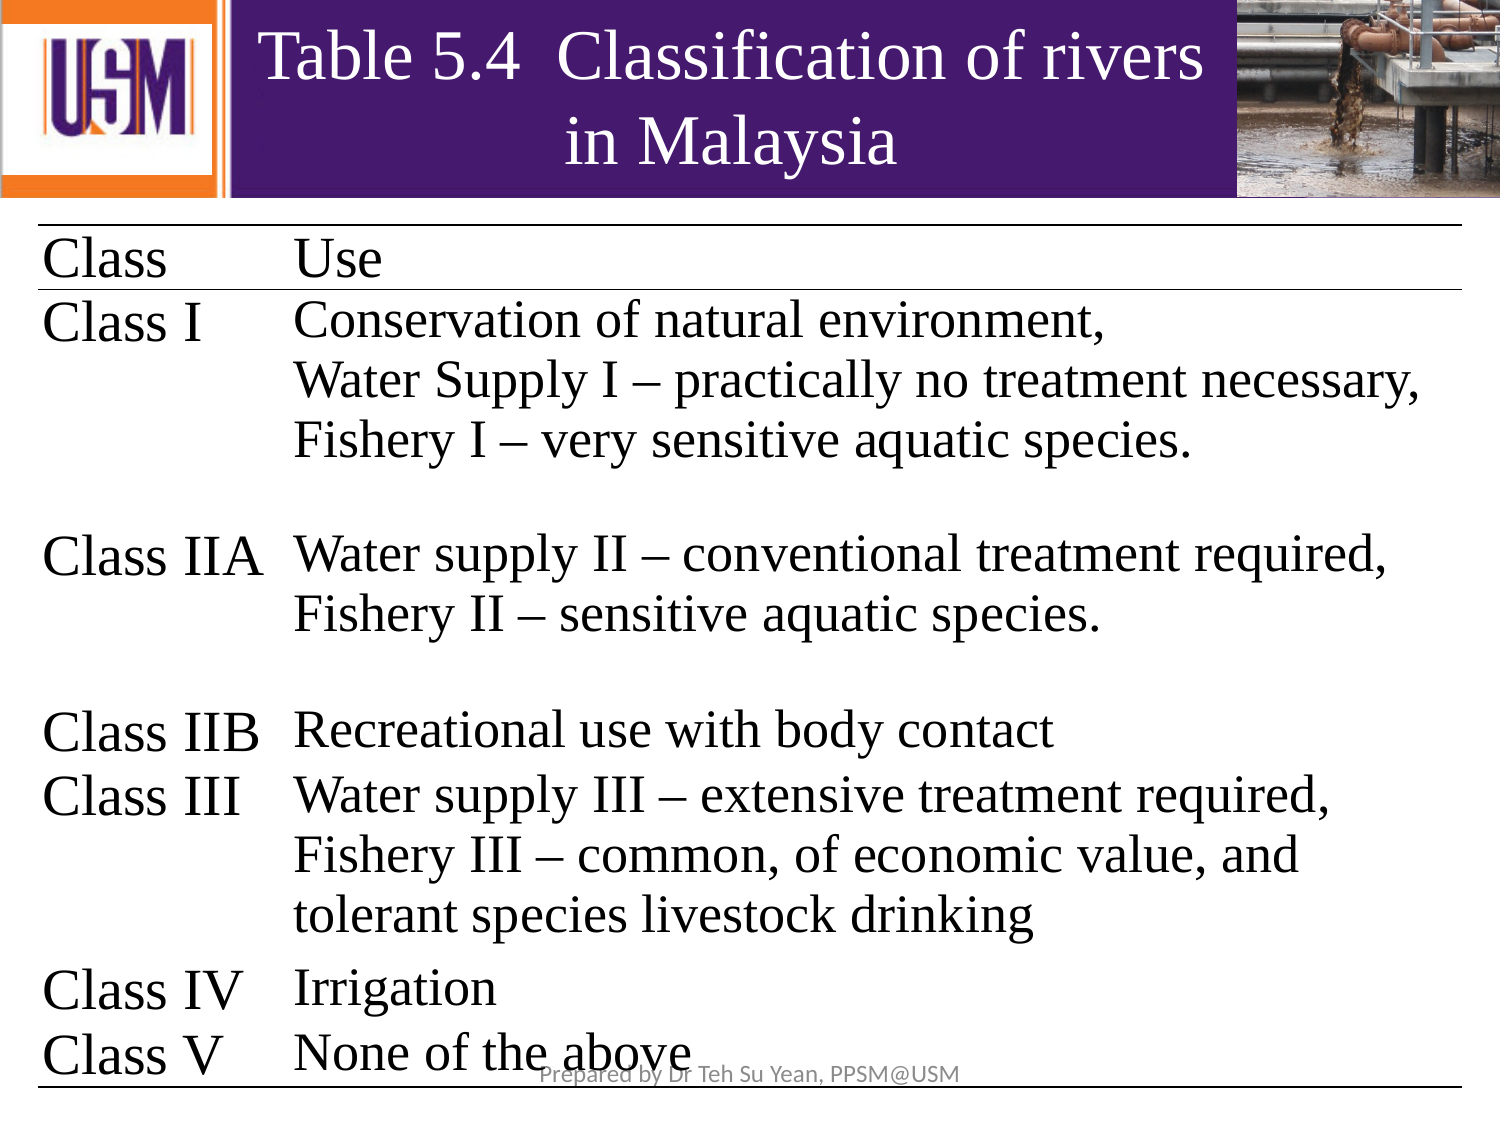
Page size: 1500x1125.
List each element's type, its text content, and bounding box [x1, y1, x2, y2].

table_header Use [288, 226, 1462, 289]
footer Prepared by Dr Teh Su Yean, PPSM@USM [512, 1042, 988, 1103]
table_cell Irrigation [288, 958, 1462, 1022]
picture [0, 0, 1500, 198]
table_cell Class IIB [38, 699, 288, 764]
table_cell Class IV [38, 958, 288, 1022]
table_cell Class III [38, 764, 288, 958]
table_cell Class V [38, 1022, 288, 1086]
table_cell Class IIA [38, 524, 288, 699]
table_cell Recreational use with body contact [288, 699, 1462, 764]
table_cell Class I [38, 290, 288, 524]
table_cell None of the above [288, 1022, 1462, 1086]
table_header Class [38, 226, 288, 289]
table_cell Water supply II – conventional treatment required, Fishery II – sensitive aquatic species. [288, 524, 1462, 699]
table_cell Conservation of natural environment, Water Supply I – practically no treatment necessary, Fishery I – very sensitive aquatic species. [288, 290, 1462, 524]
table_cell Water supply III – extensive treatment required, Fishery III – common, of economic value, and tolerant species livestock drinking [288, 764, 1462, 958]
